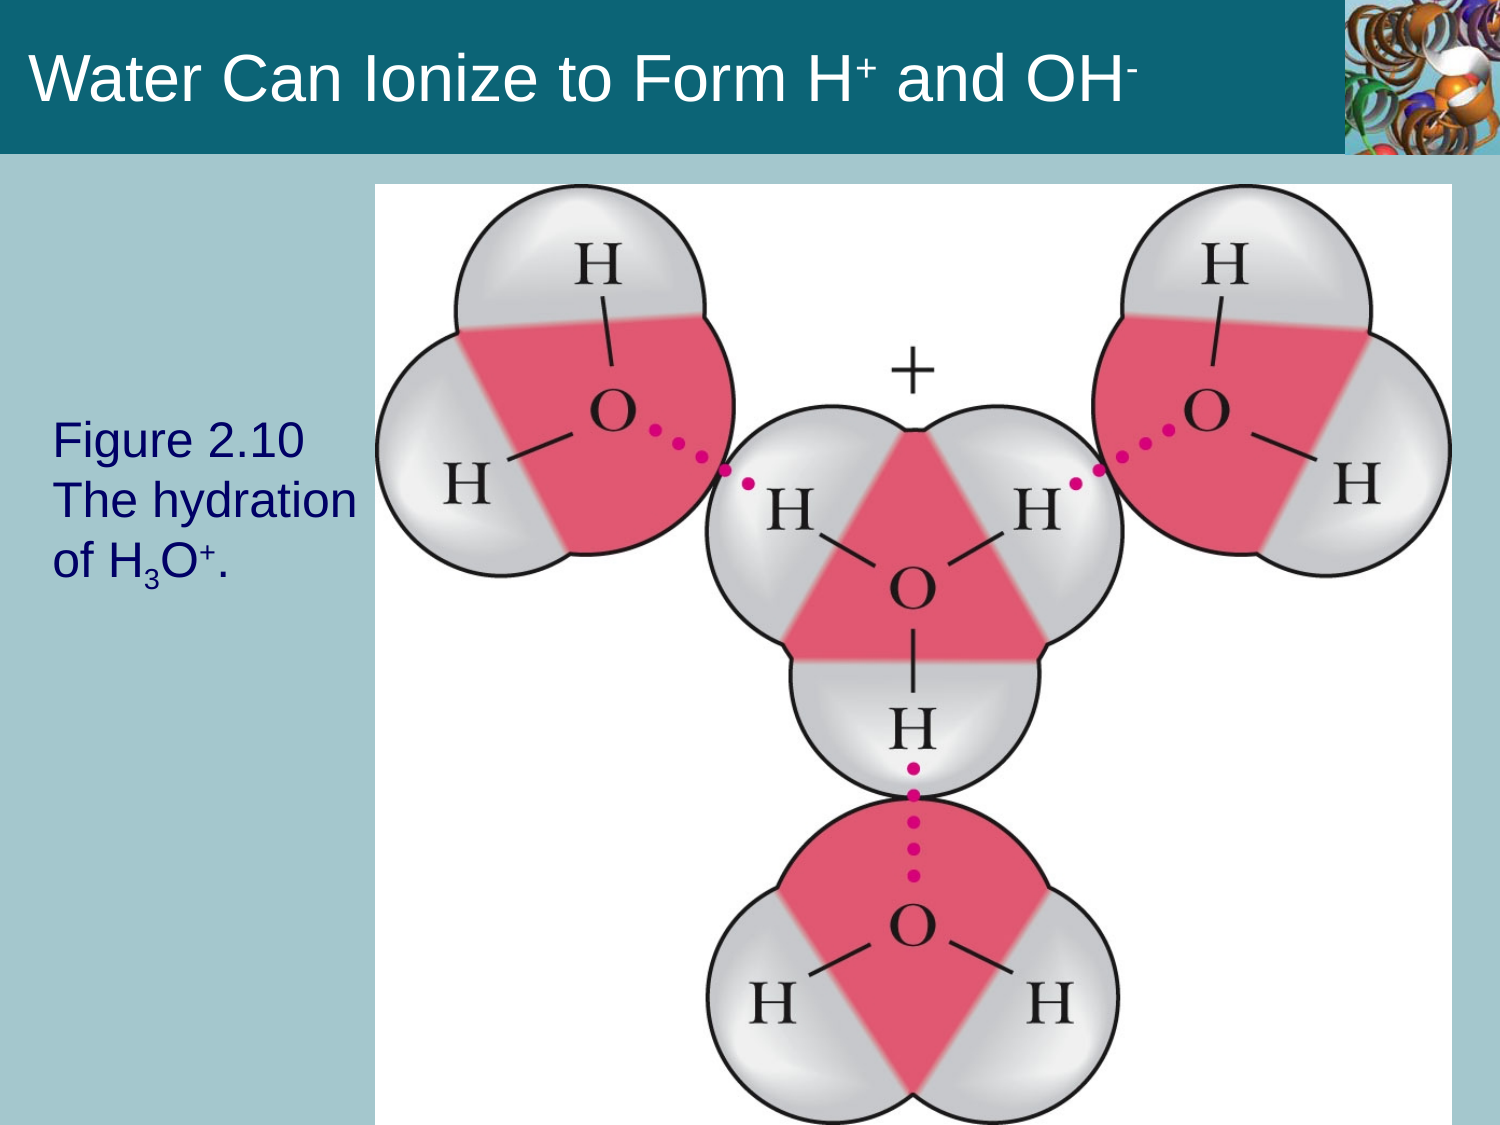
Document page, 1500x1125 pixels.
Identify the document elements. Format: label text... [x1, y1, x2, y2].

picture [374, 184, 1452, 1125]
text_box Figure 2.10 The hydration of H3O+. [37, 399, 369, 603]
picture [1345, 0, 1500, 155]
title Water Can Ionize to Form H+ and OH- [13, 0, 1313, 150]
